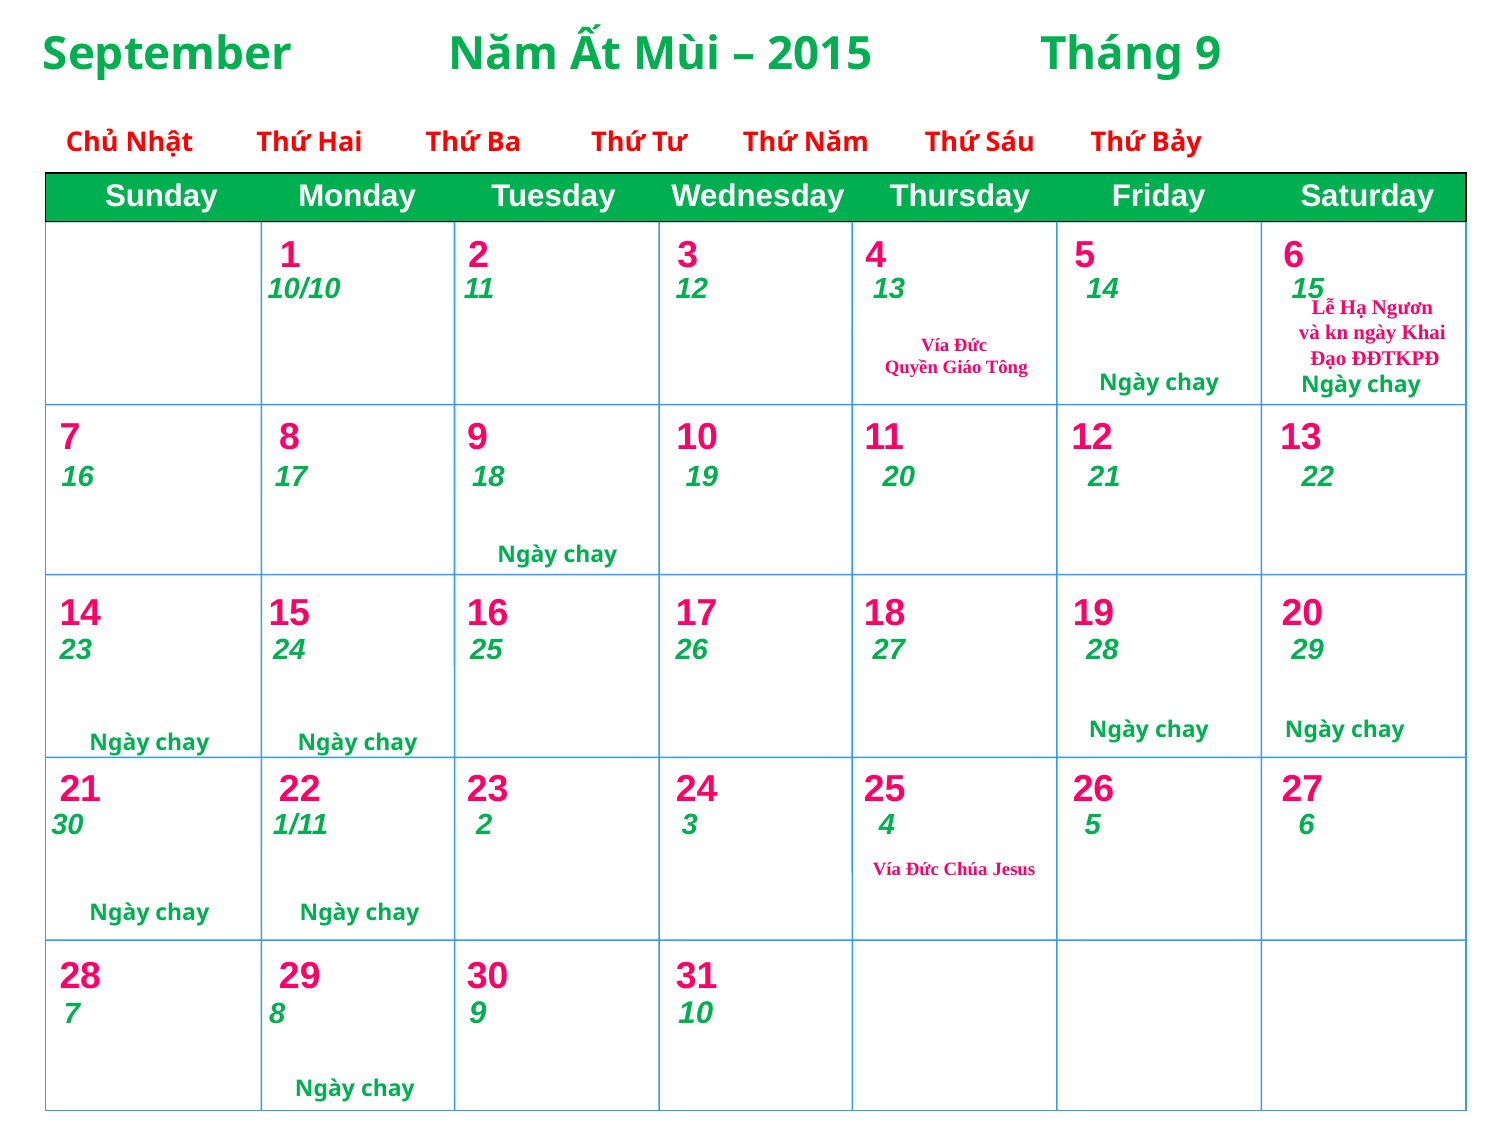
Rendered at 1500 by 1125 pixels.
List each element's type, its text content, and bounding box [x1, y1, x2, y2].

text_box Wednesday [657, 167, 859, 220]
text_box Ngày chay [1252, 707, 1438, 749]
text_box 1 2 3 4 5 6 [45, 222, 1455, 327]
text_box Ngày chay [464, 532, 650, 574]
text_box Ngày chay [1056, 707, 1242, 749]
text_box Monday [284, 167, 431, 220]
text_box Thursday [875, 167, 1045, 220]
text_box Saturday [1286, 167, 1449, 220]
text_box Ngày chay [267, 890, 453, 932]
text_box 30 1/11 2 3 4 5 6 [37, 798, 1366, 847]
text_box [45, 327, 1268, 405]
text_box Ngày chay [1066, 360, 1252, 402]
text_box Lễ Hạ Ngươn và kn ngày Khai Đạo ĐĐTKPĐ [1243, 286, 1500, 377]
text_box [45, 173, 1466, 222]
text_box Ngày chay [1268, 377, 1454, 405]
text_box Friday [1098, 167, 1220, 220]
text_box Vía Đức Chúa Jesus [822, 849, 1086, 888]
text_box Tuesday [477, 167, 631, 220]
text_box 16 17 18 19 20 21 22 [12, 448, 1351, 500]
text_box 28 29 30 31 [45, 944, 1455, 1049]
text_box Ngày chay [56, 720, 242, 762]
text_box 21 22 23 24 25 26 27 [45, 756, 1455, 861]
text_box Vía Đức Quyền Giáo Tông [822, 324, 1086, 385]
text_box [1455, 222, 1466, 286]
text_box 7 8 9 10 [50, 985, 1312, 1037]
text_box Ngày chay [264, 720, 450, 762]
text_box 10/10 11 12 13 14 15 [87, 260, 1349, 312]
text_box 14 15 16 17 18 19 20 [45, 580, 1455, 685]
text_box 7 8 9 10 11 12 13 [45, 405, 1455, 509]
text_box Ngày chay [262, 1066, 448, 1108]
text_box [45, 377, 1466, 1111]
text_box 23 24 25 26 27 28 29 [37, 623, 1350, 672]
text_box Chủ Nhật Thứ Hai Thứ Ba Thứ Tư Thứ Năm Thứ Sáu Thứ Bảy [17, 117, 1466, 164]
text_box Sunday [91, 168, 232, 220]
text_box September Năm Ất Mùi – 2015 Tháng 9 [17, 16, 1483, 86]
text_box Ngày chay [56, 890, 242, 932]
